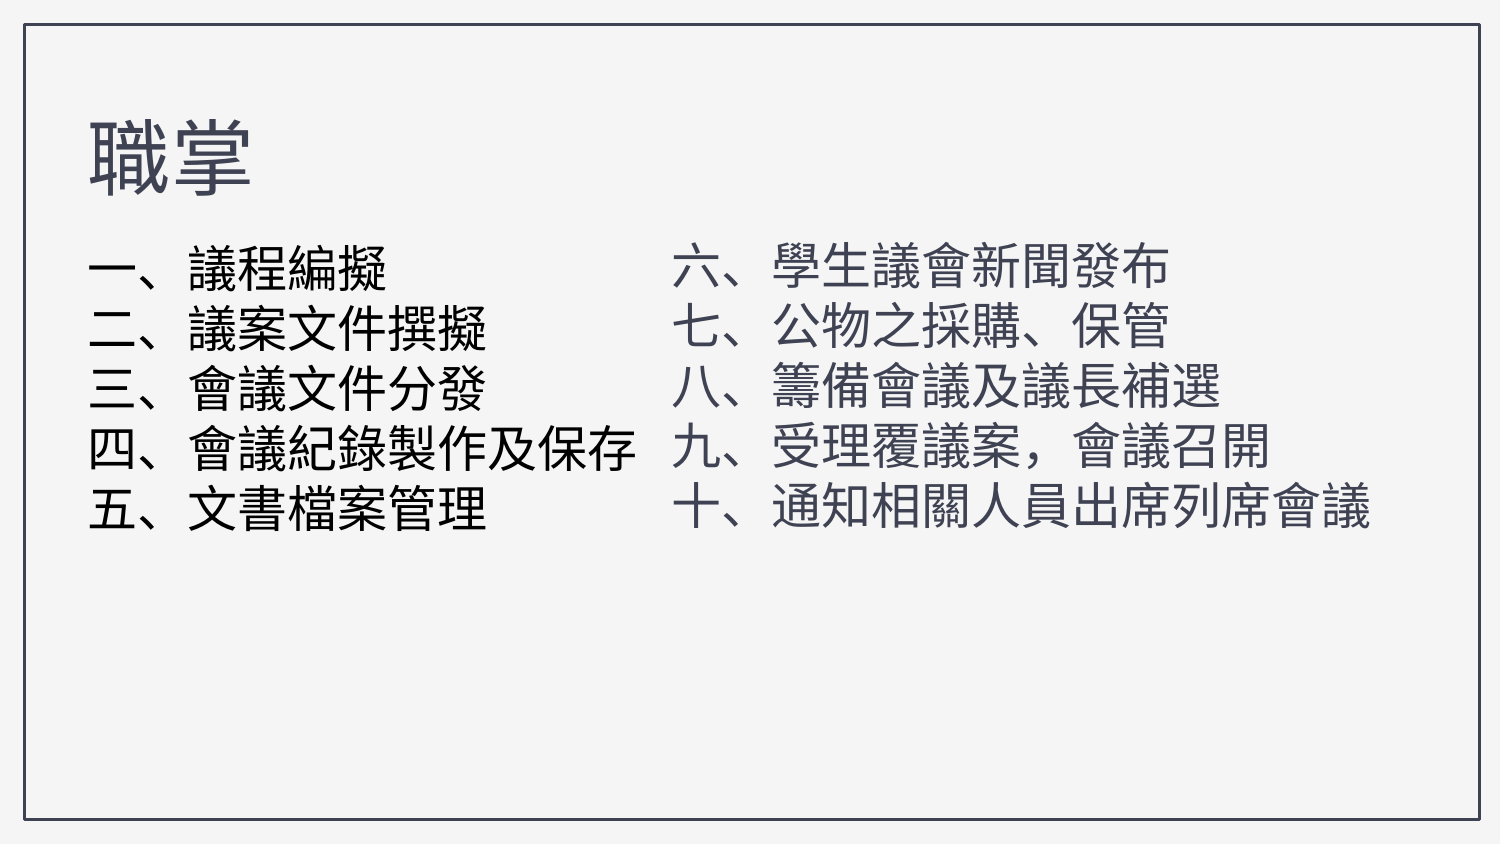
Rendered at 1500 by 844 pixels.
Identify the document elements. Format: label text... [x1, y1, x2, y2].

text_box 一、議程編擬 二、議案文件撰擬 三、會議文件分發 四、會議紀錄製作及保存 五、文書檔案管理 [72, 222, 656, 553]
text_box 六、學生議會新聞發布 七、公物之採購、保管 八、籌備會議及議長補選 九、受理覆議案，會議召開 十、通知相關人員出席列席會議 [656, 219, 1418, 620]
text_box 職掌 [72, 91, 551, 222]
